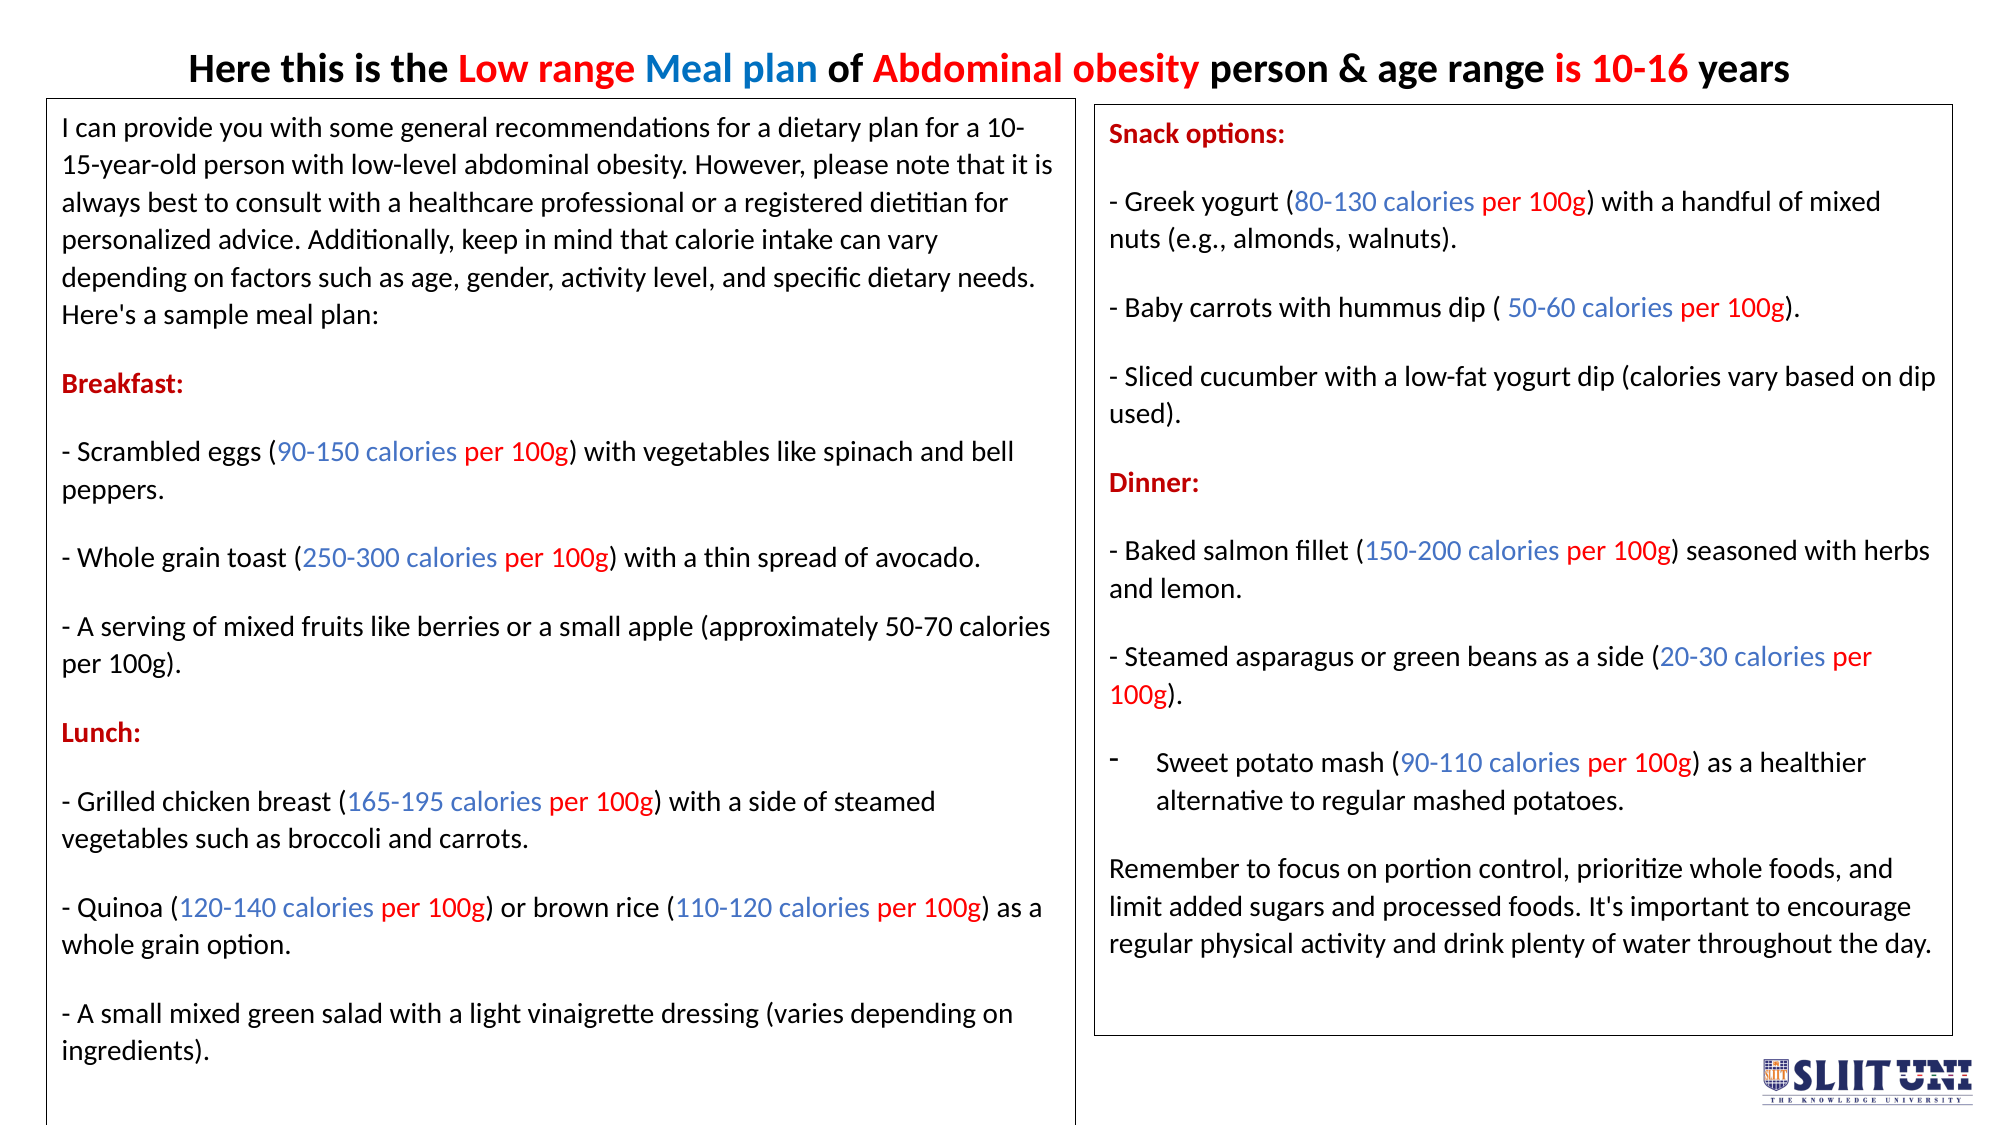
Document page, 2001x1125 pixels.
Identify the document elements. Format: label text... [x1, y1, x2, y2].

picture [1752, 1056, 1982, 1108]
text_box I can provide you with some general recommendations for a dietary plan for a 10-15-year-old person with low-level abdominal obesity. However, please note that it is always best to consult with a healthcare professional or a registered dietitian for personalized advice. Additionally, keep in mind that calorie intake can vary depending on factors such as age, gender, activity level, and specific dietary needs. Here's a sample meal plan: Breakfast: - Scrambled eggs (90-150 calories per 100g) with vegetables like spinach and bell peppers. - Whole grain toast (250-300 calories per 100g) with a thin spread of avocado. - A serving of mixed fruits like berries or a small apple (approximately 50-70 calories per 100g). Lunch: - Grilled chicken breast (165-195 calories per 100g) with a side of steamed vegetables such as broccoli and carrots. - Quinoa (120-140 calories per 100g) or brown rice (110-120 calories per 100g) as a whole grain option. - A small mixed green salad with a light vinaigrette dressing (varies depending on ingredients). [46, 98, 1076, 1125]
text_box Here this is the Low range Meal plan of Abdominal obesity person & age range is 10-16 years [173, 33, 1826, 98]
text_box Snack options: - Greek yogurt (80-130 calories per 100g) with a handful of mixed nuts (e.g., almonds, walnuts). - Baby carrots with hummus dip ( 50-60 calories per 100g). - Sliced cucumber with a low-fat yogurt dip (calories vary based on dip used). Dinner: - Baked salmon fillet (150-200 calories per 100g) seasoned with herbs and lemon. - Steamed asparagus or green beans as a side (20-30 calories per 100g). Sweet potato mash (90-110 calories per 100g) as a healthier alternative to regular mashed potatoes. Remember to focus on portion control, prioritize whole foods, and limit added sugars and processed foods. It's important to encourage regular physical activity and drink plenty of water throughout the day. [1094, 104, 1953, 1036]
